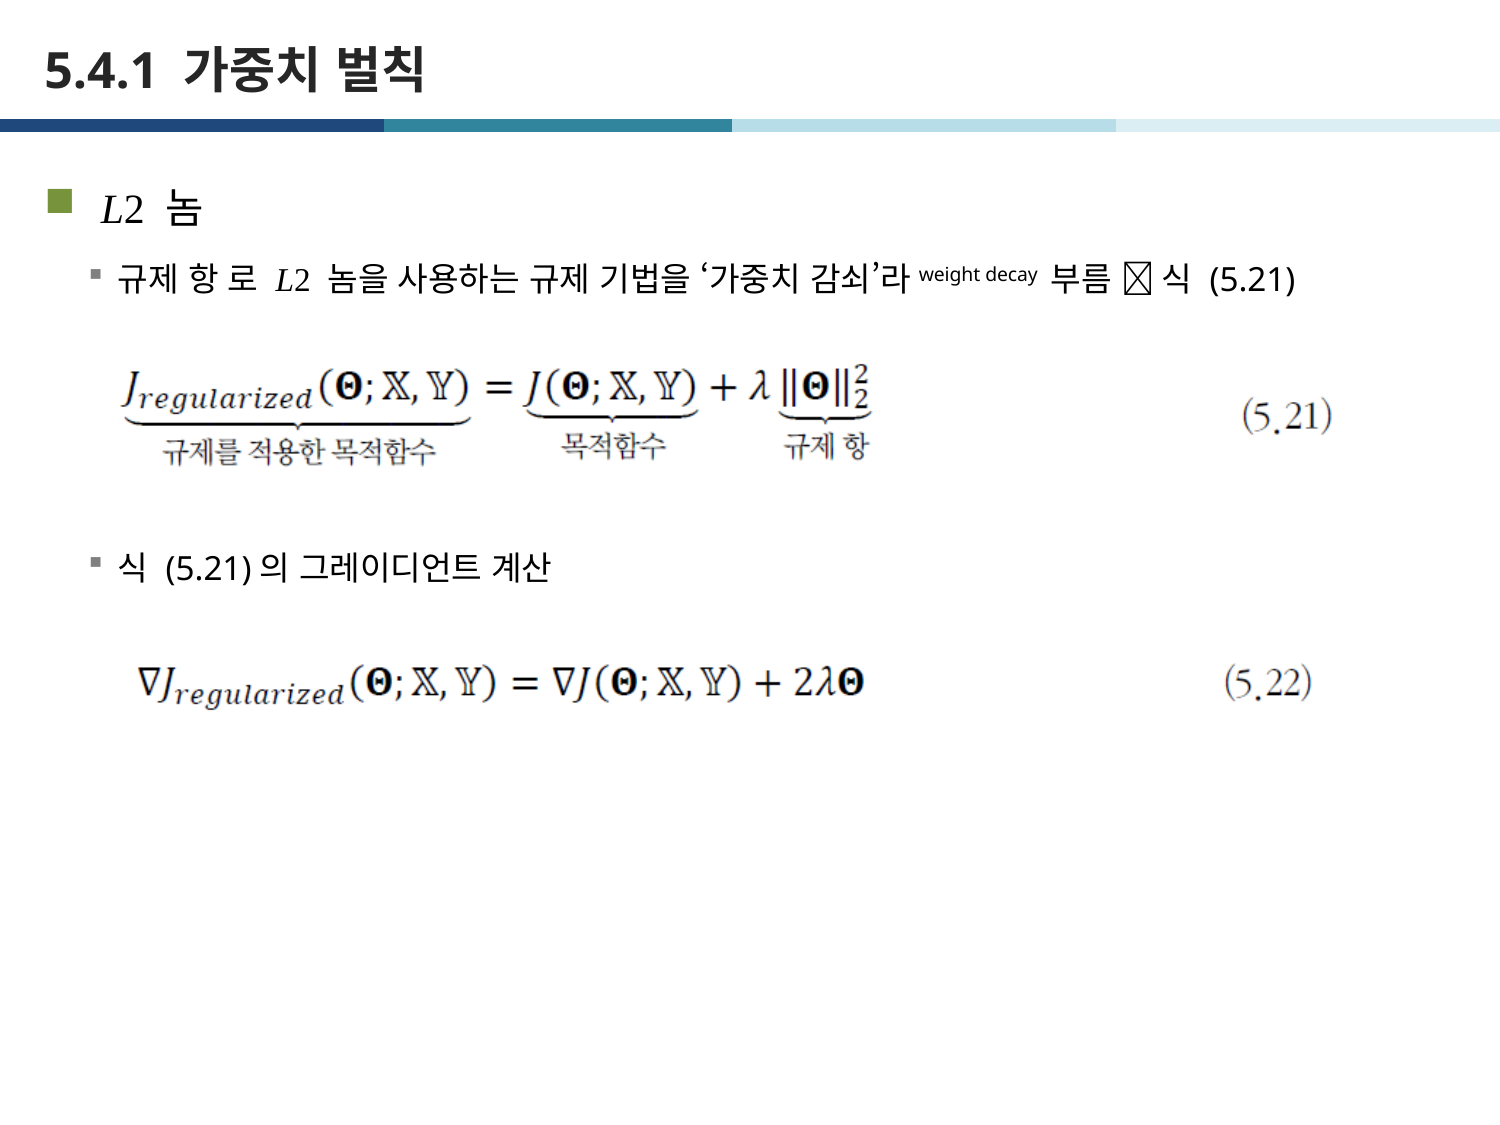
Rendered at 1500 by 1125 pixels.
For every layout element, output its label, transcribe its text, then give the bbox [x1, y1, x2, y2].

picture [130, 656, 1318, 713]
title 5.4.1 가중치 벌칙 [29, 23, 1270, 114]
picture [111, 359, 1336, 467]
